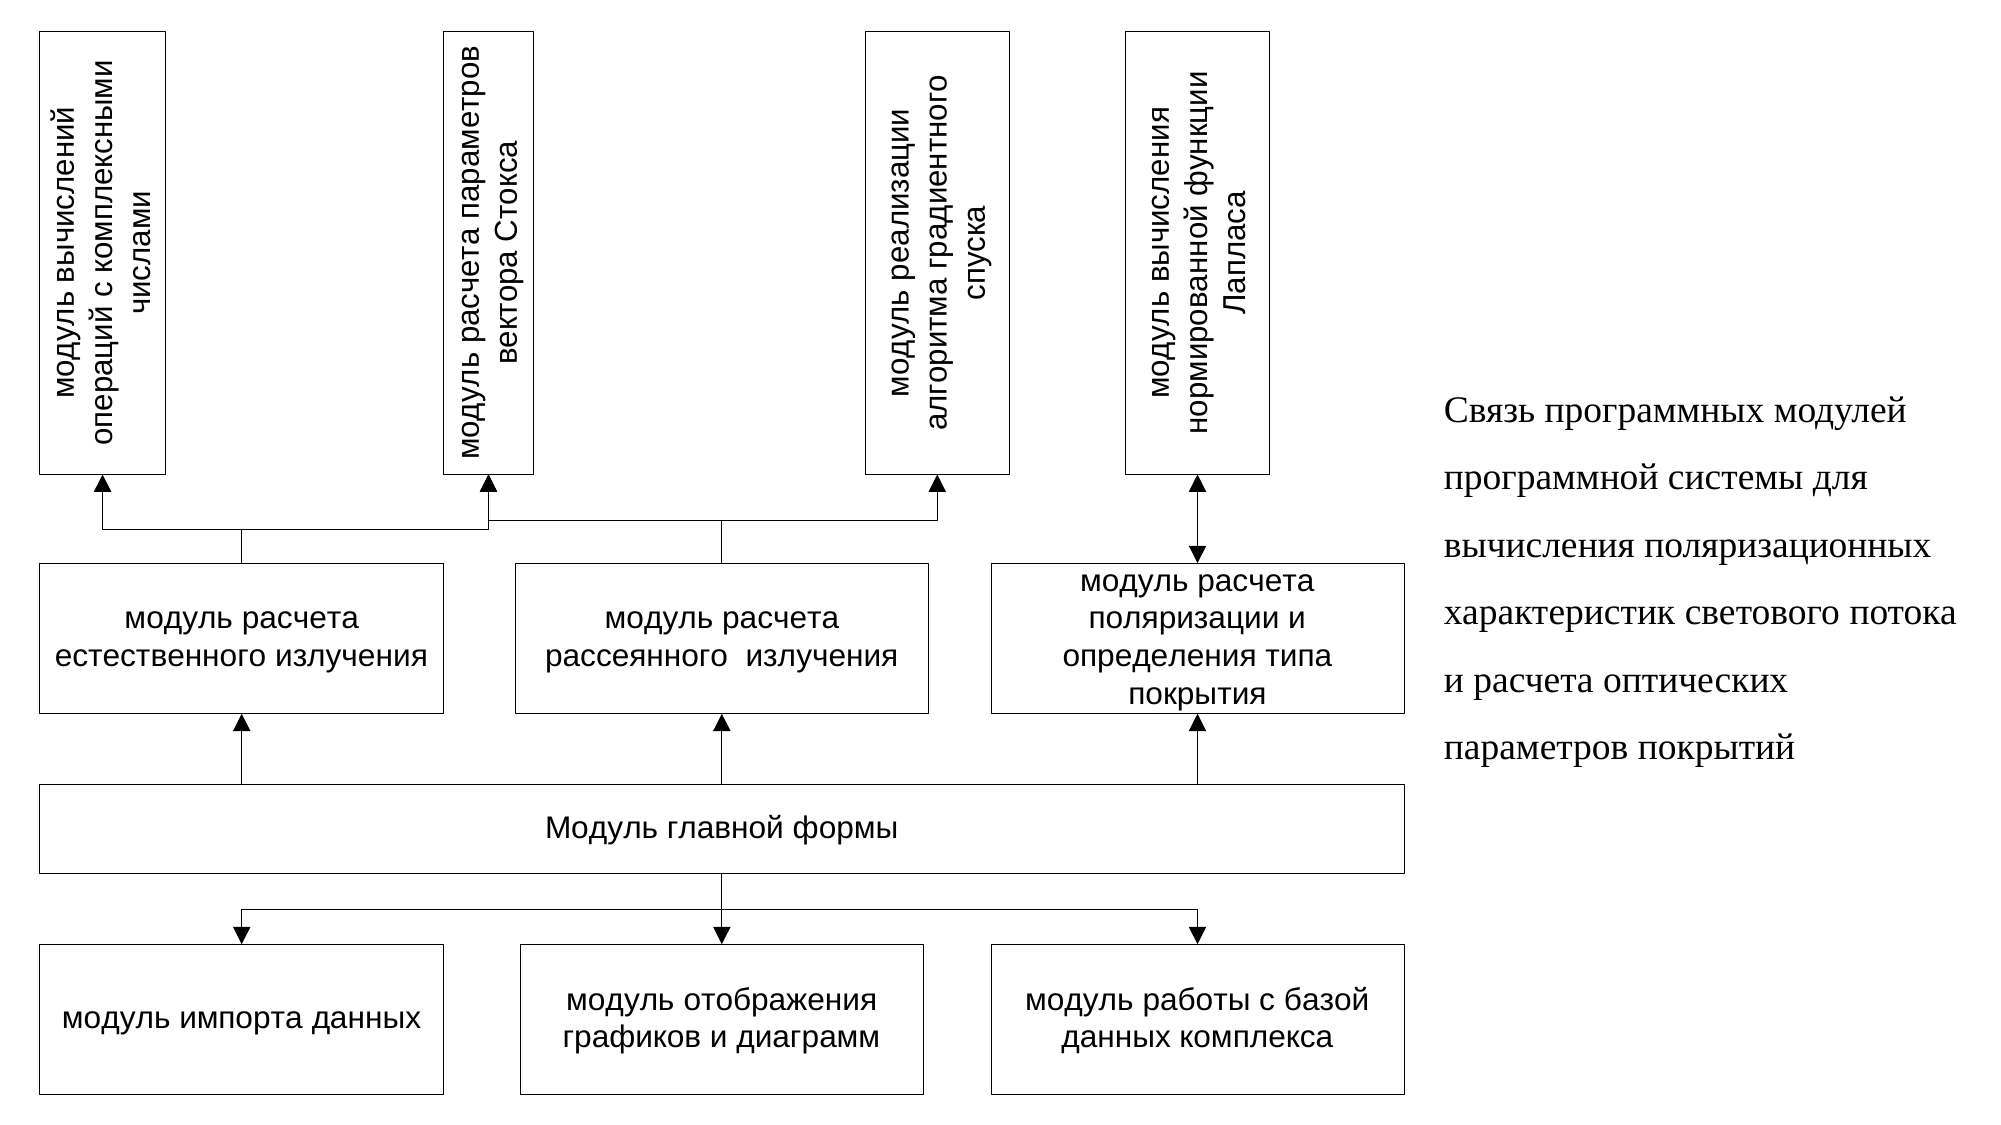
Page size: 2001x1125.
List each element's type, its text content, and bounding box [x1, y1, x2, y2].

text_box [35, 27, 1409, 1100]
text_box Связь программных модулей программной системы для вычисления поляризационных характеристик светового потока и расчета оптических параметров покрытий [1429, 354, 1982, 775]
